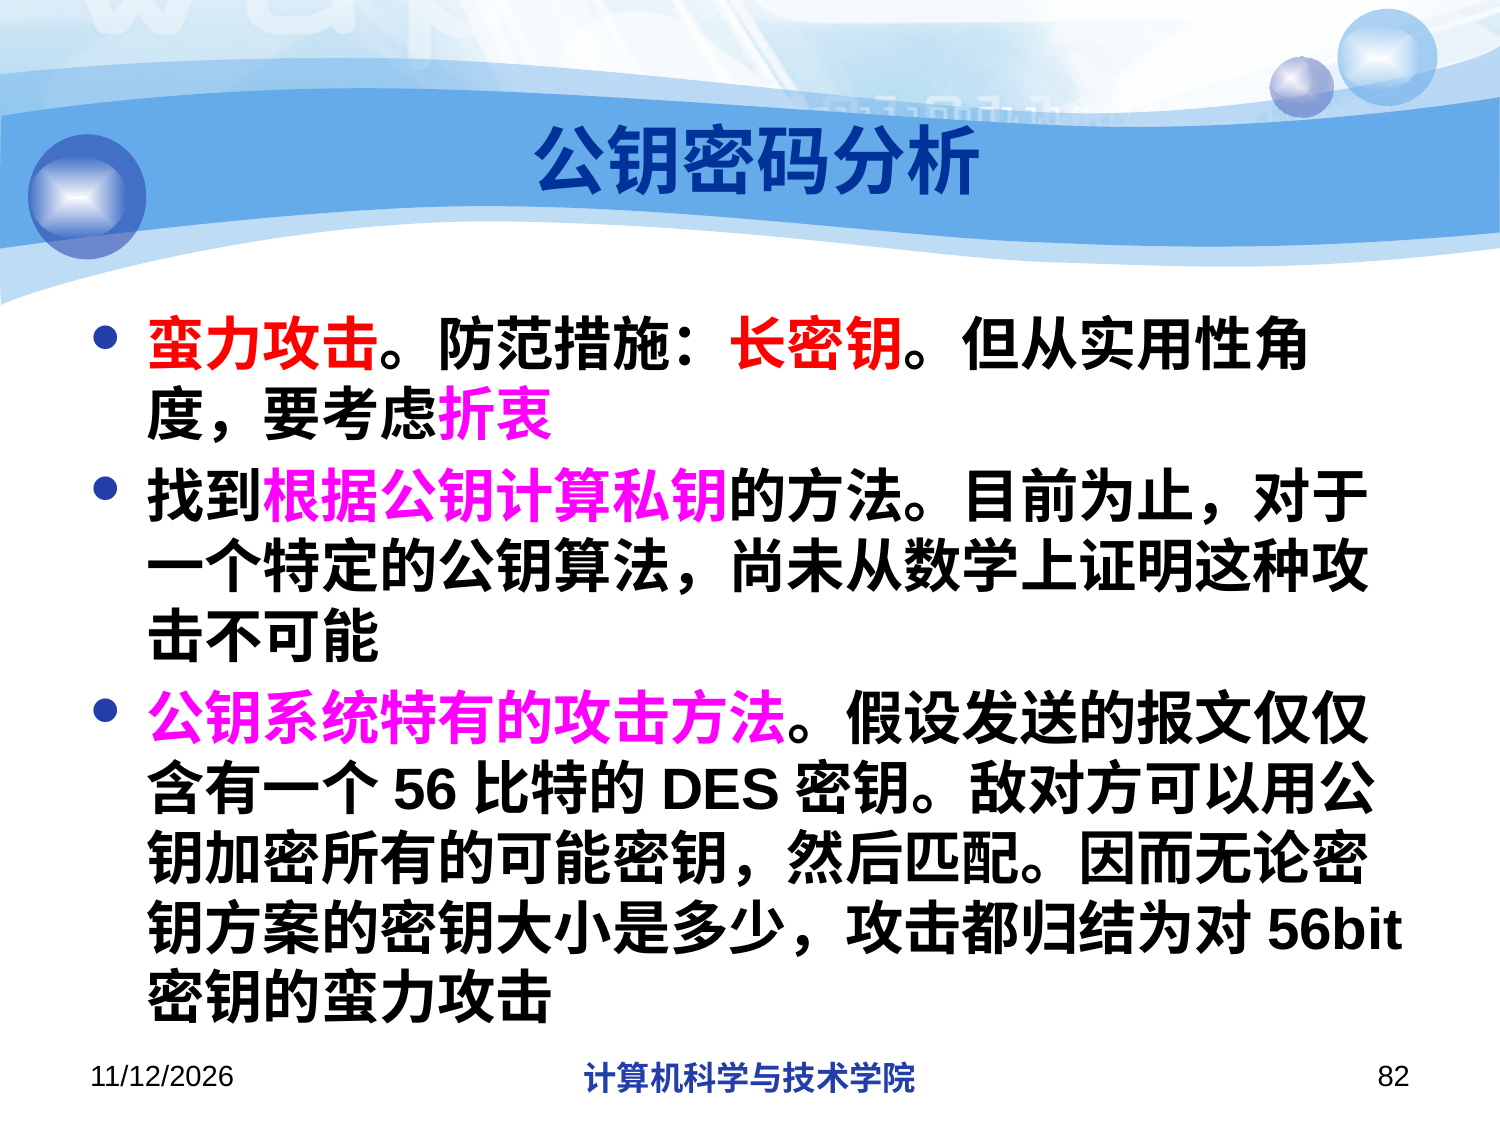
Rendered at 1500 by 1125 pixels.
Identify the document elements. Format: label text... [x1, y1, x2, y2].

picture [0, 0, 1500, 112]
list 蛮力攻击。防范措施：长密钥。但从实用性角度，要考虑折衷 找到根据公钥计算私钥的方法。目前为止，对于一个特定的公钥算法，尚未从数学上证明这种攻击不可能 公钥系统特有的攻击方法。假设发送的报文仅仅含有一个56比特的DES密钥。敌对方可以用公钥加密所有的可能密钥，然后匹配。因而无论密钥方案的密钥大小是多少，攻击都归结为对56bit密钥的蛮力攻击 [74, 299, 1426, 1038]
footer 计算机科学与技术学院 [512, 1049, 988, 1103]
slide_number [74, 1049, 426, 1103]
title 公钥密码分析 [149, 112, 1363, 206]
slide_number 82 [1074, 1049, 1426, 1103]
